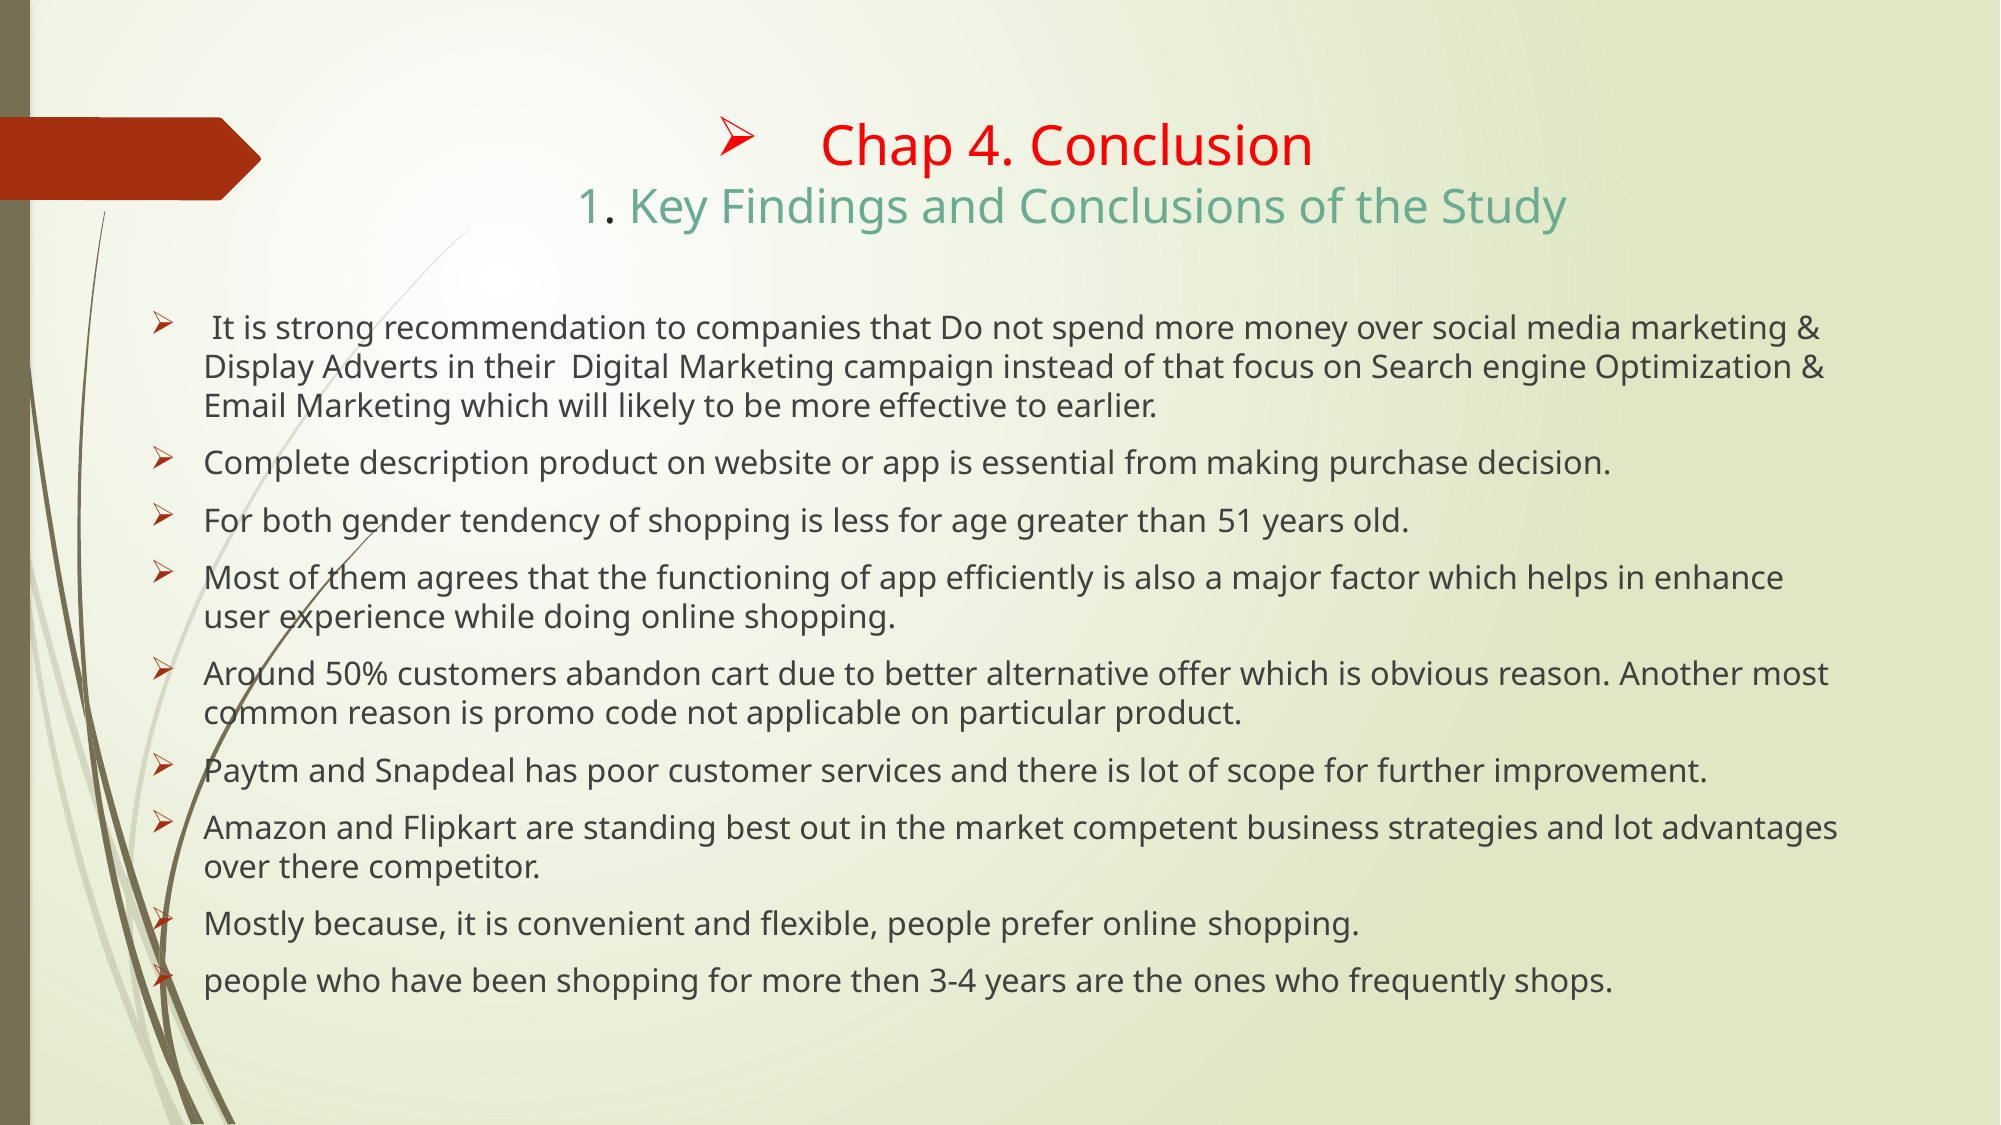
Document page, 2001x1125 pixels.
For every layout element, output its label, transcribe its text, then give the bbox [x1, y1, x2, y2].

title Chap 4. Conclusion 1. Key Findings and Conclusions of the Study [295, 102, 1776, 242]
list It is strong recommendation to companies that Do not spend more money over social media marketing & Display Adverts in their Digital Marketing campaign instead of that focus on Search engine Optimization & Email Marketing which will likely to be more effective to earlier. Complete description product on website or app is essential from making purchase decision. For both gender tendency of shopping is less for age greater than 51 years old. Most of them agrees that the functioning of app efficiently is also a major factor which helps in enhance user experience while doing online shopping. Around 50% customers abandon cart due to better alternative offer which is obvious reason. Another most common reason is promo code not applicable on particular product. Paytm and Snapdeal has poor customer services and there is lot of scope for further improvement. Amazon and Flipkart are standing best out in the market competent business strategies and lot advantages over there competitor. Mostly because, it is convenient and flexible, people prefer online shopping. people who have been shopping for more then 3-4 years are the ones who frequently shops. [135, 299, 1863, 1014]
